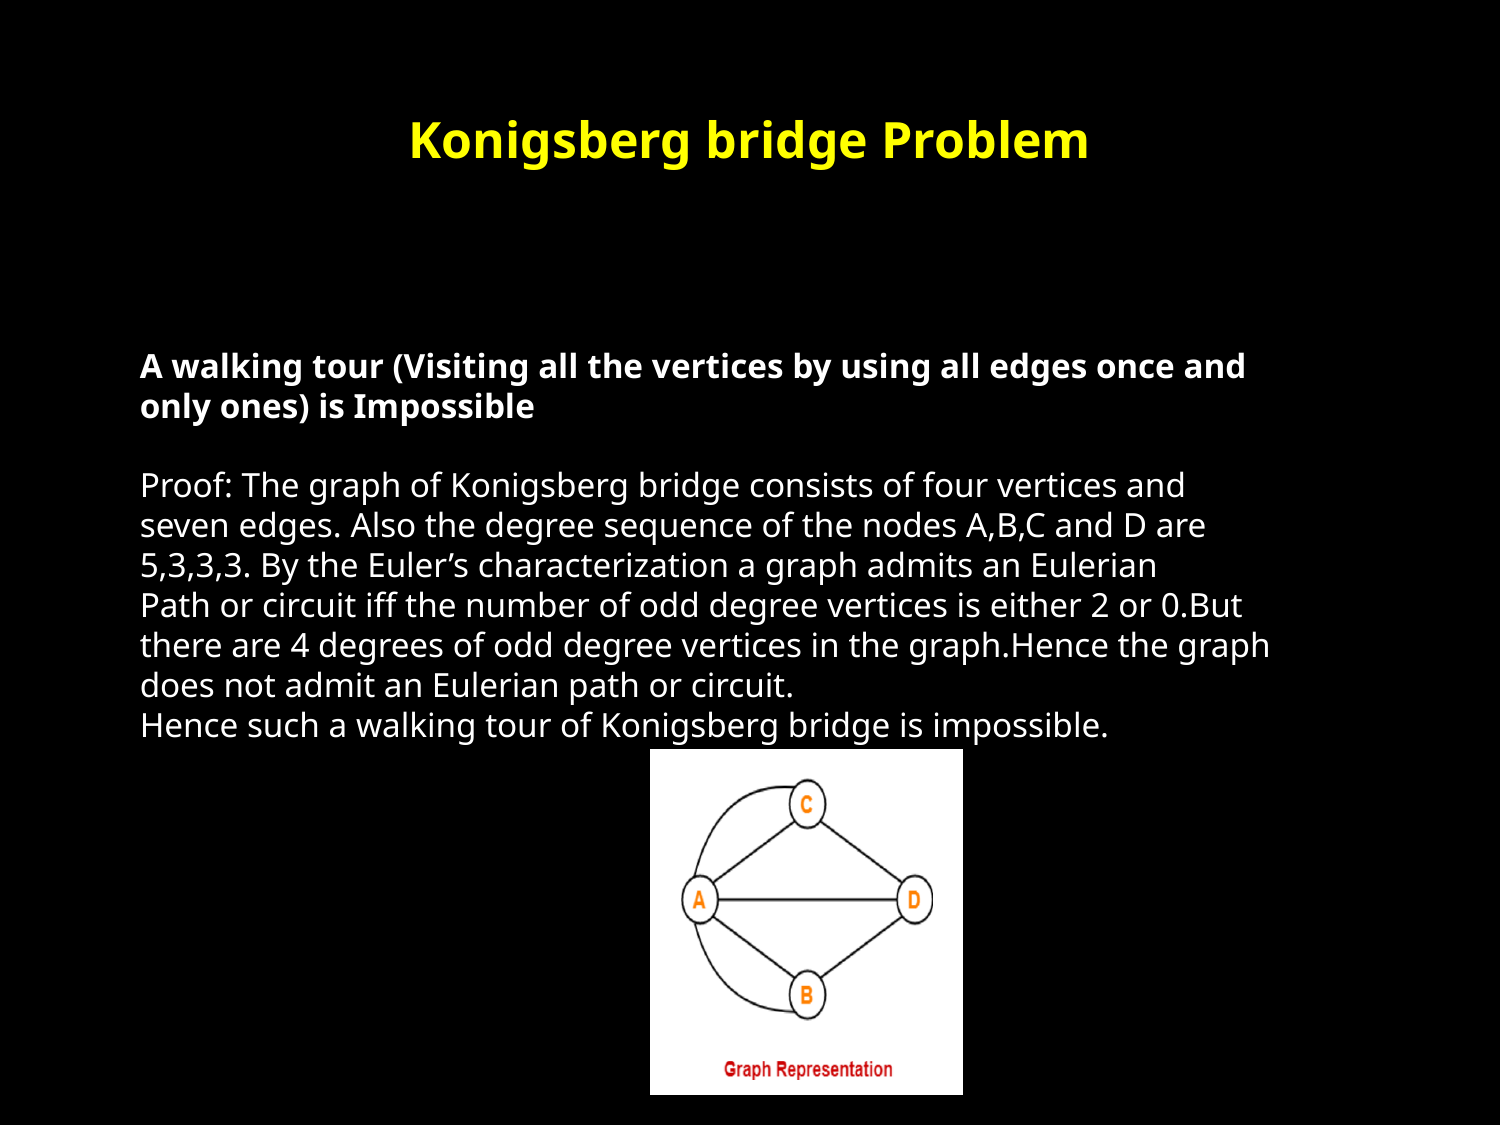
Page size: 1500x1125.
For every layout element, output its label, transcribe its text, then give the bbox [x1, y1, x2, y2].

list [649, 749, 963, 1095]
text_box A walking tour (Visiting all the vertices by using all edges once and only ones) is Impossible Proof: The graph of Konigsberg bridge consists of four vertices and seven edges. Also the degree sequence of the nodes A,B,C and D are 5,3,3,3. By the Euler’s characterization a graph admits an Eulerian Path or circuit iff the number of odd degree vertices is either 2 or 0.But there are 4 degrees of odd degree vertices in the graph.Hence the graph does not admit an Eulerian path or circuit. Hence such a walking tour of Konigsberg bridge is impossible. [125, 337, 1288, 752]
title Konigsberg bridge Problem [75, 45, 1425, 233]
